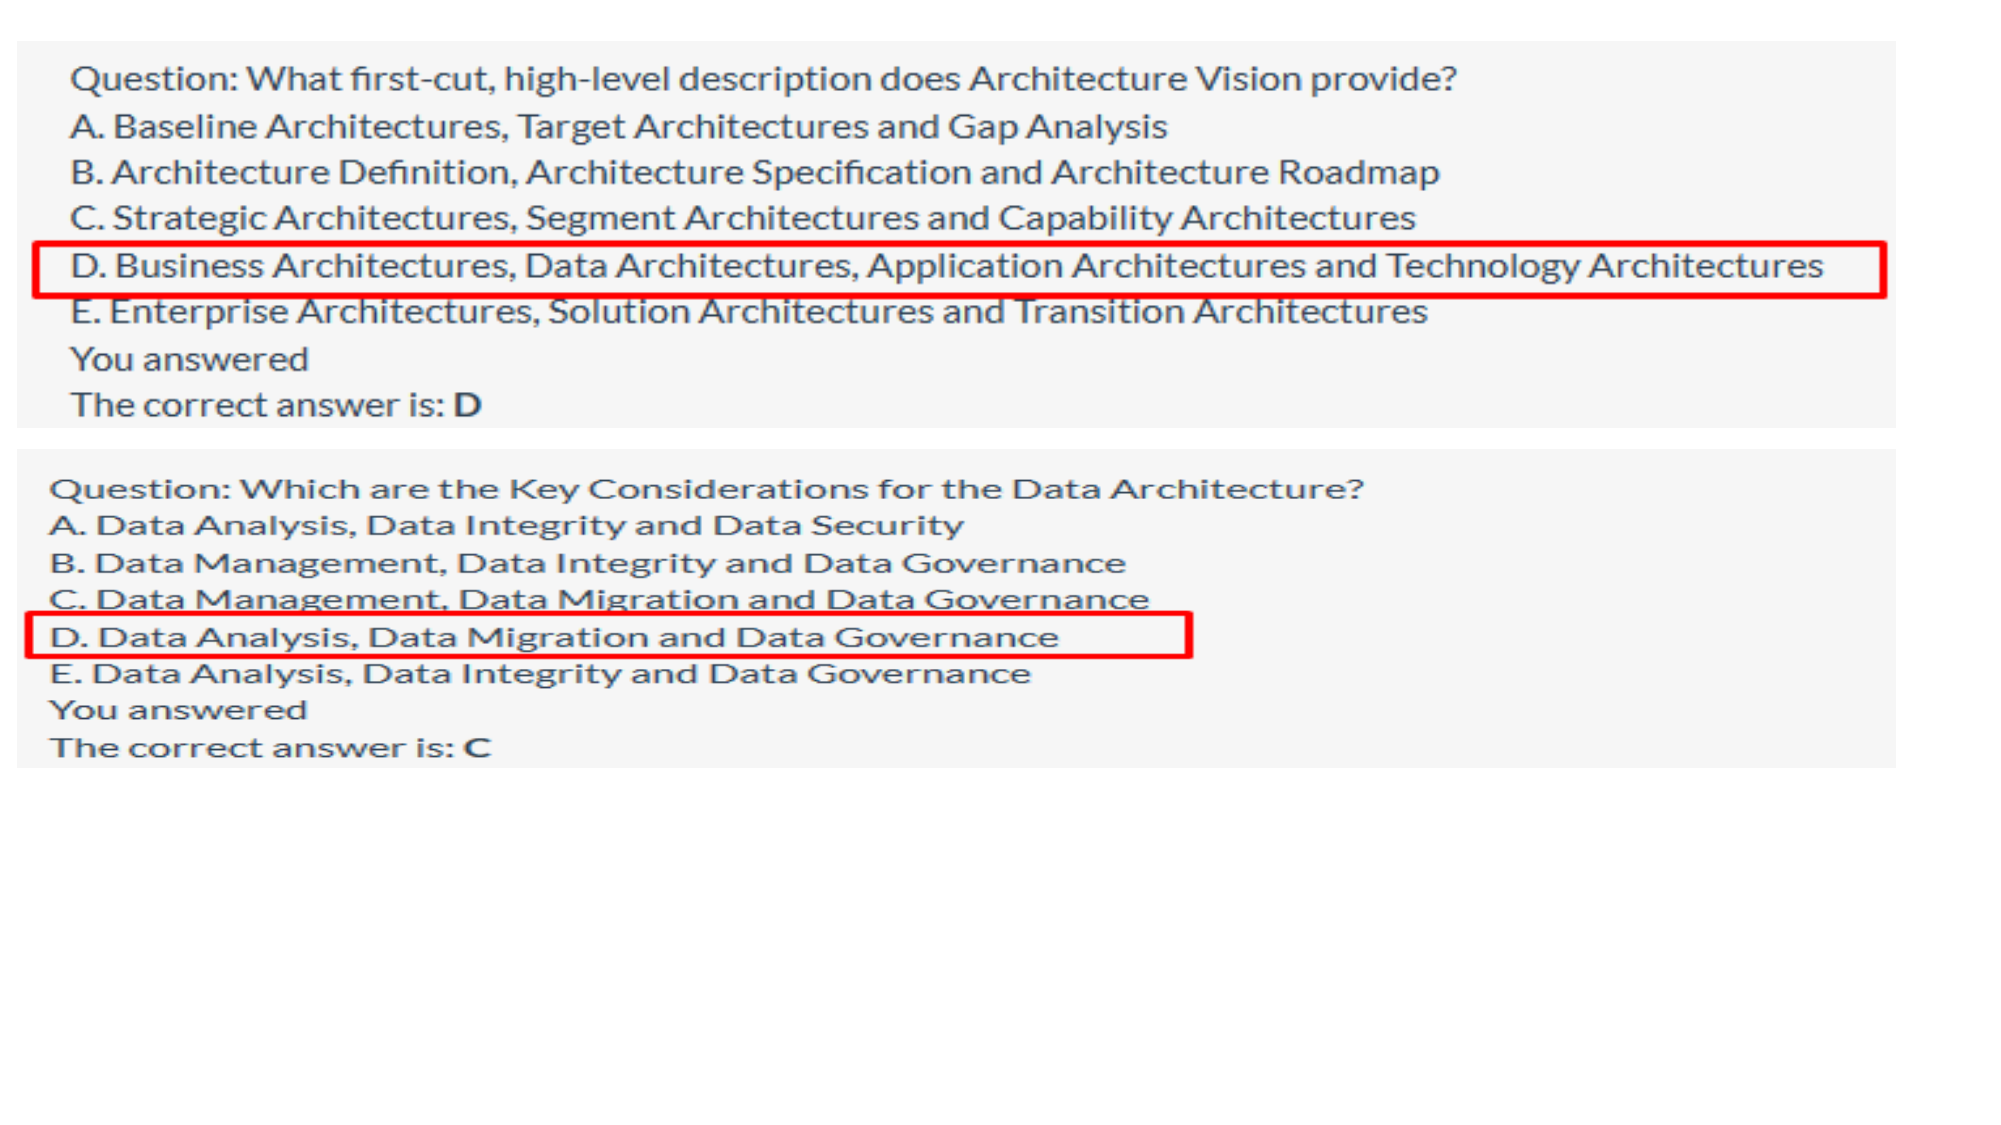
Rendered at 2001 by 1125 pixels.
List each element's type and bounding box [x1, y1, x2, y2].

picture [17, 449, 1896, 768]
picture [17, 41, 1896, 428]
